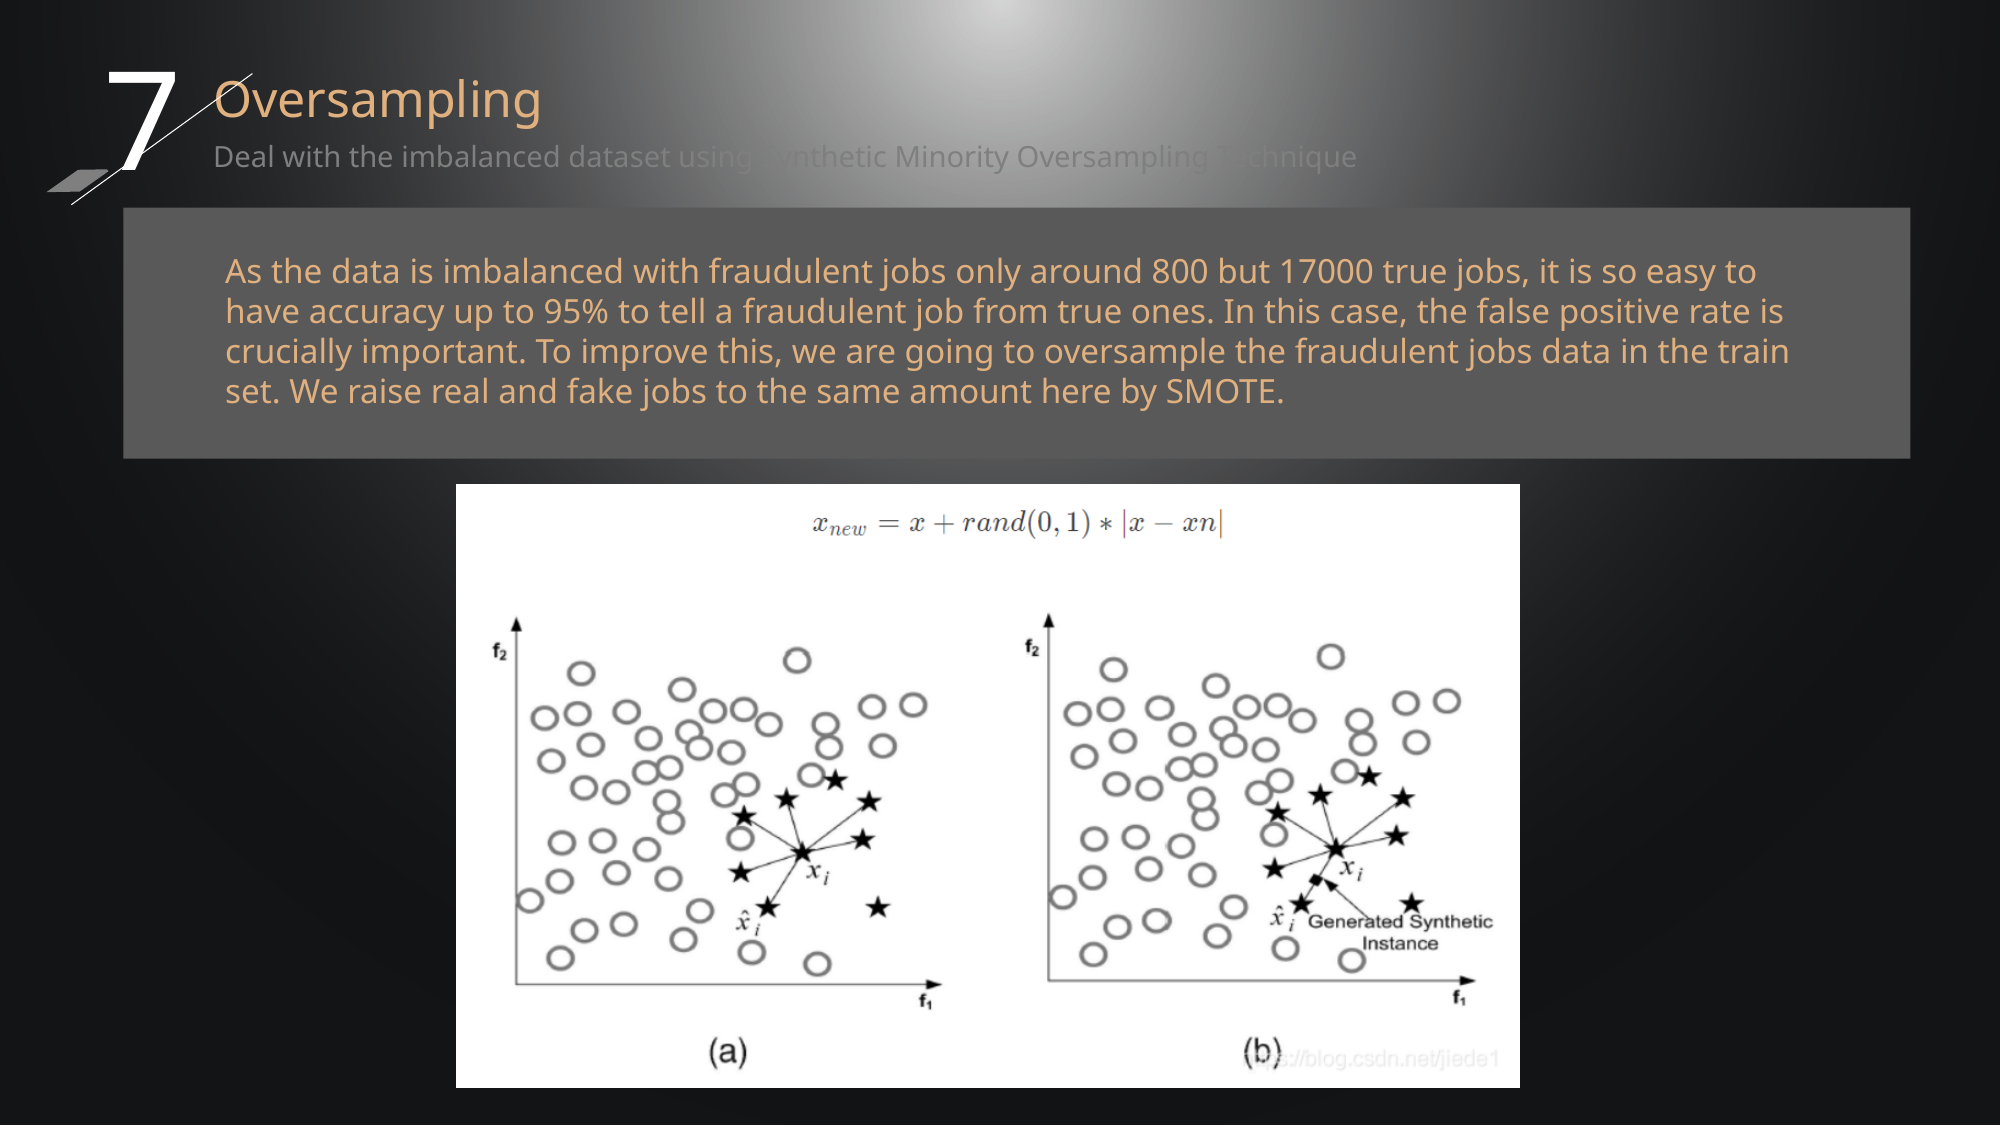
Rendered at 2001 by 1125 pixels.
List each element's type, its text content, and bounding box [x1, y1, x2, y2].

picture [456, 484, 1520, 1088]
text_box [88, 25, 222, 239]
text_box As the data is imbalanced with fraudulent jobs only around 800 but 17000 true jobs, it is so easy to have accuracy up to 95% to tell a fraudulent job from true ones. In this case, the false positive rate is crucially important. To improve this, we are going to oversample the fraudulent jobs data in the train set. We raise real and fake jobs to the same amount here by SMOTE. [210, 242, 1824, 418]
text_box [222, 60, 1455, 182]
text_box [122, 207, 1912, 460]
